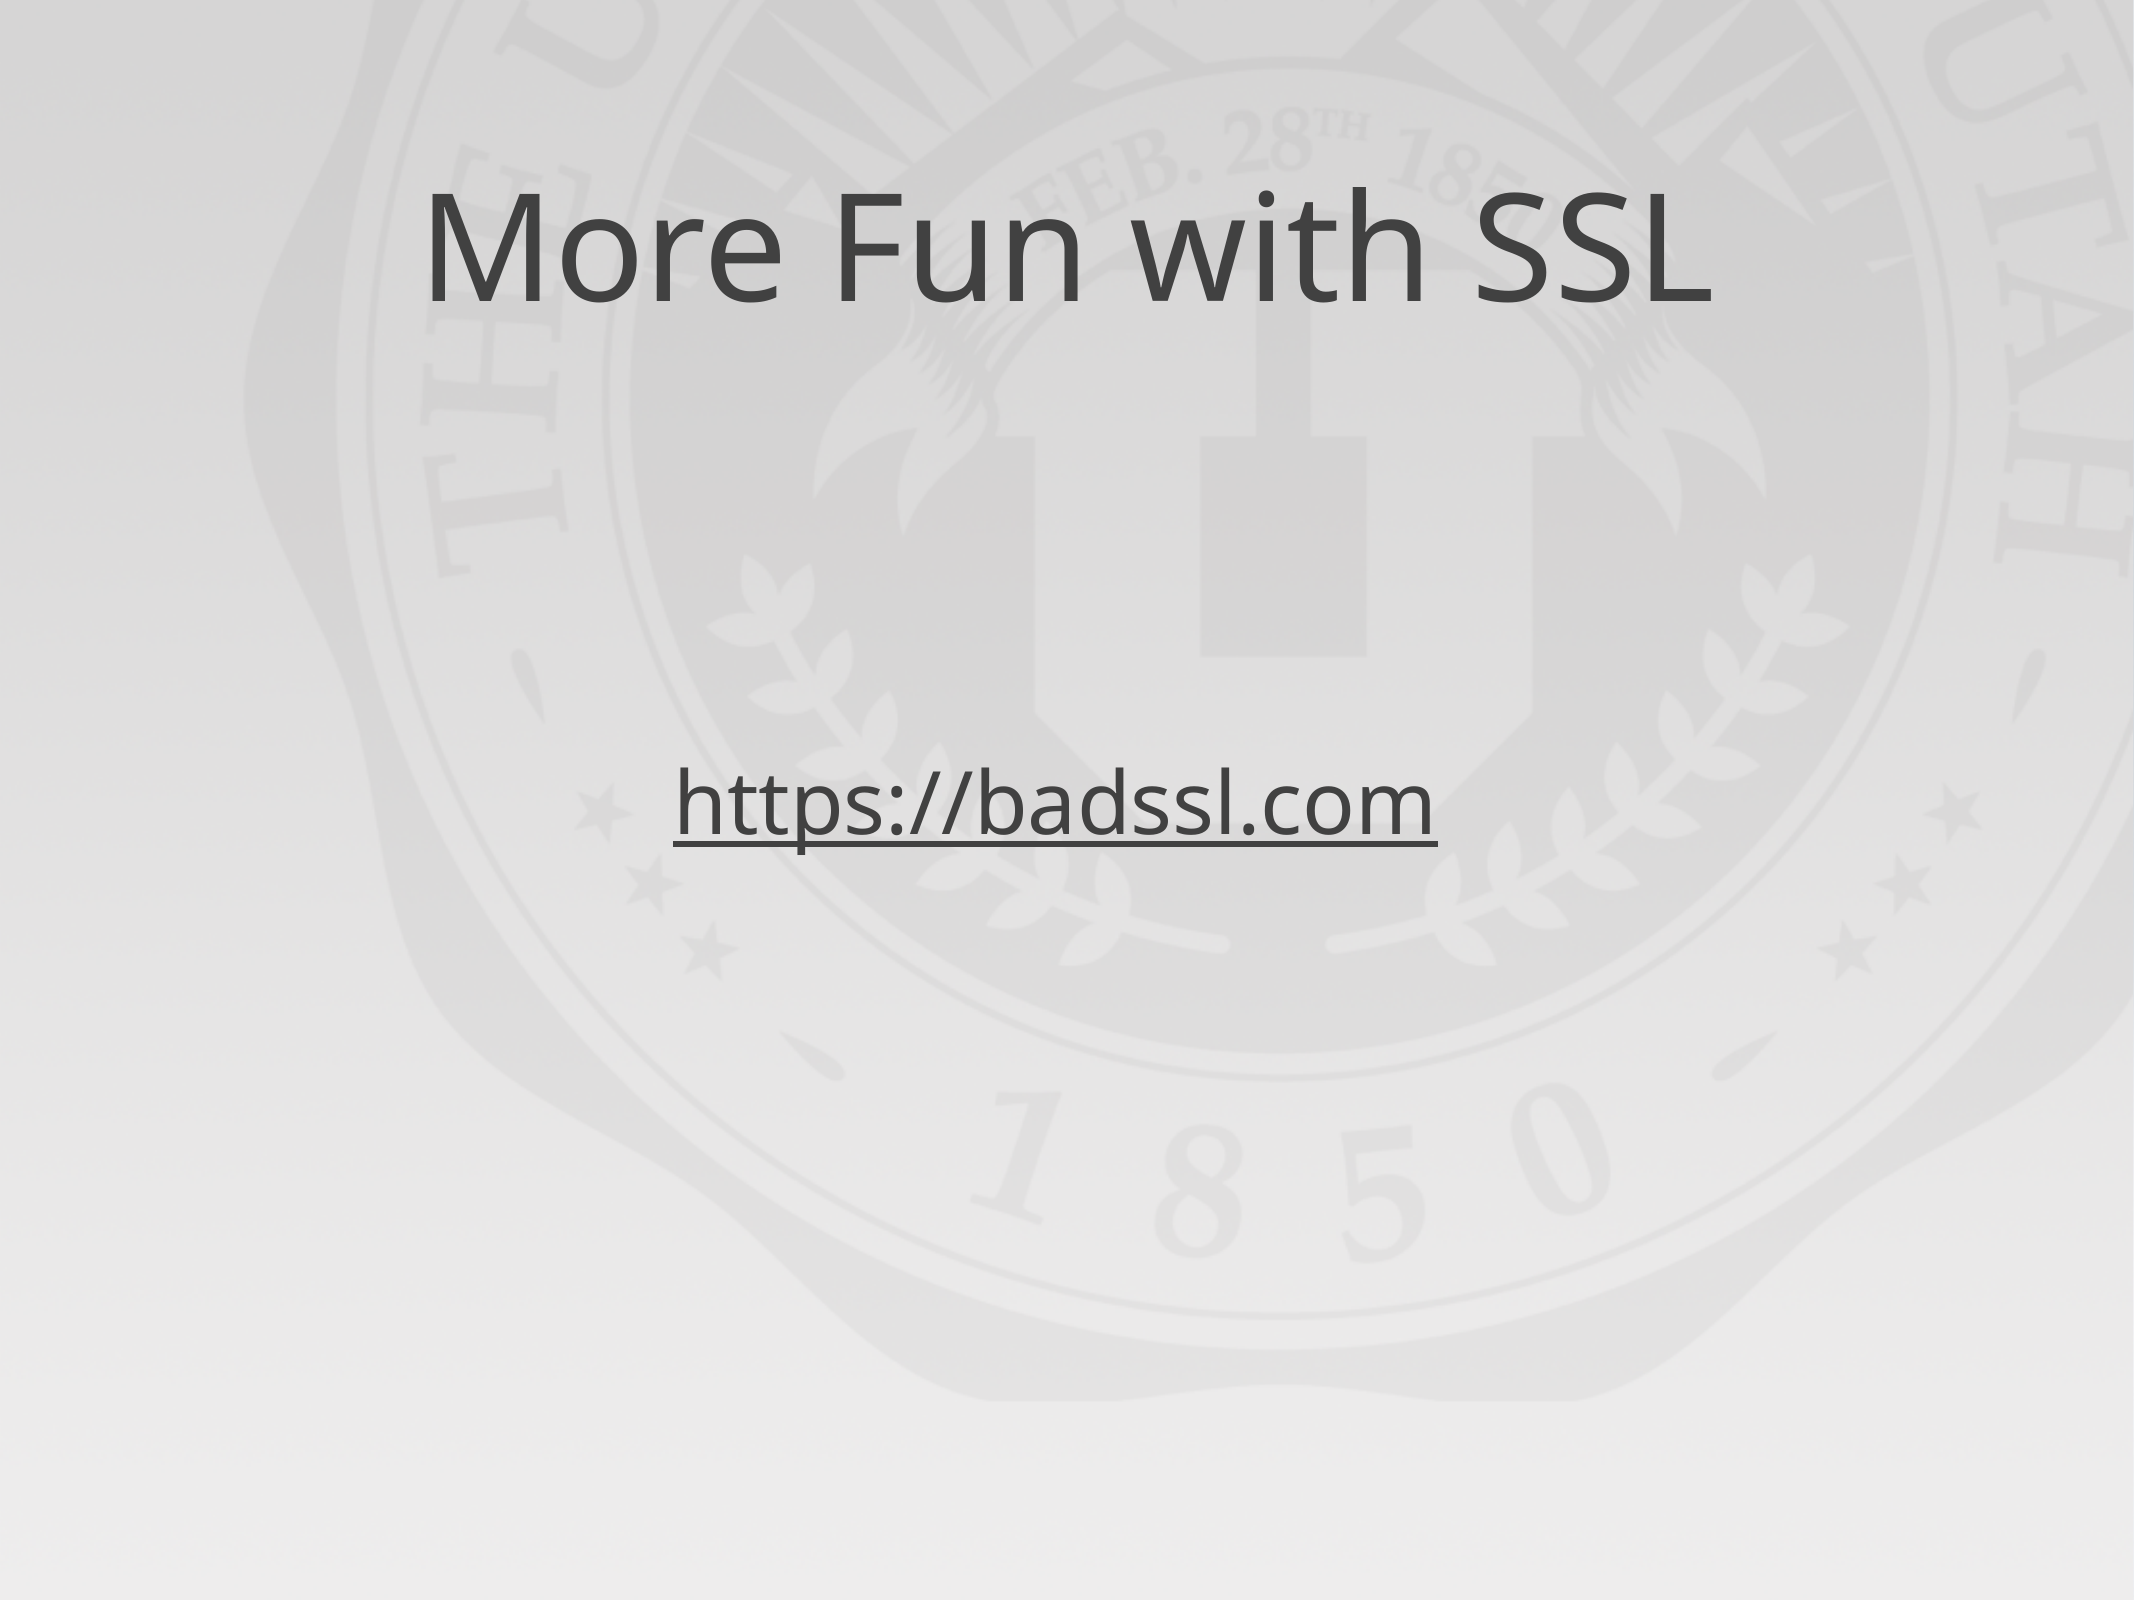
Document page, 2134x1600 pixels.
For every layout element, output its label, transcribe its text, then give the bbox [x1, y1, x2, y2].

text_box https://badssl.com [658, 739, 1476, 874]
picture [0, 0, 2134, 1600]
title More Fun with SSL [58, 41, 2075, 442]
